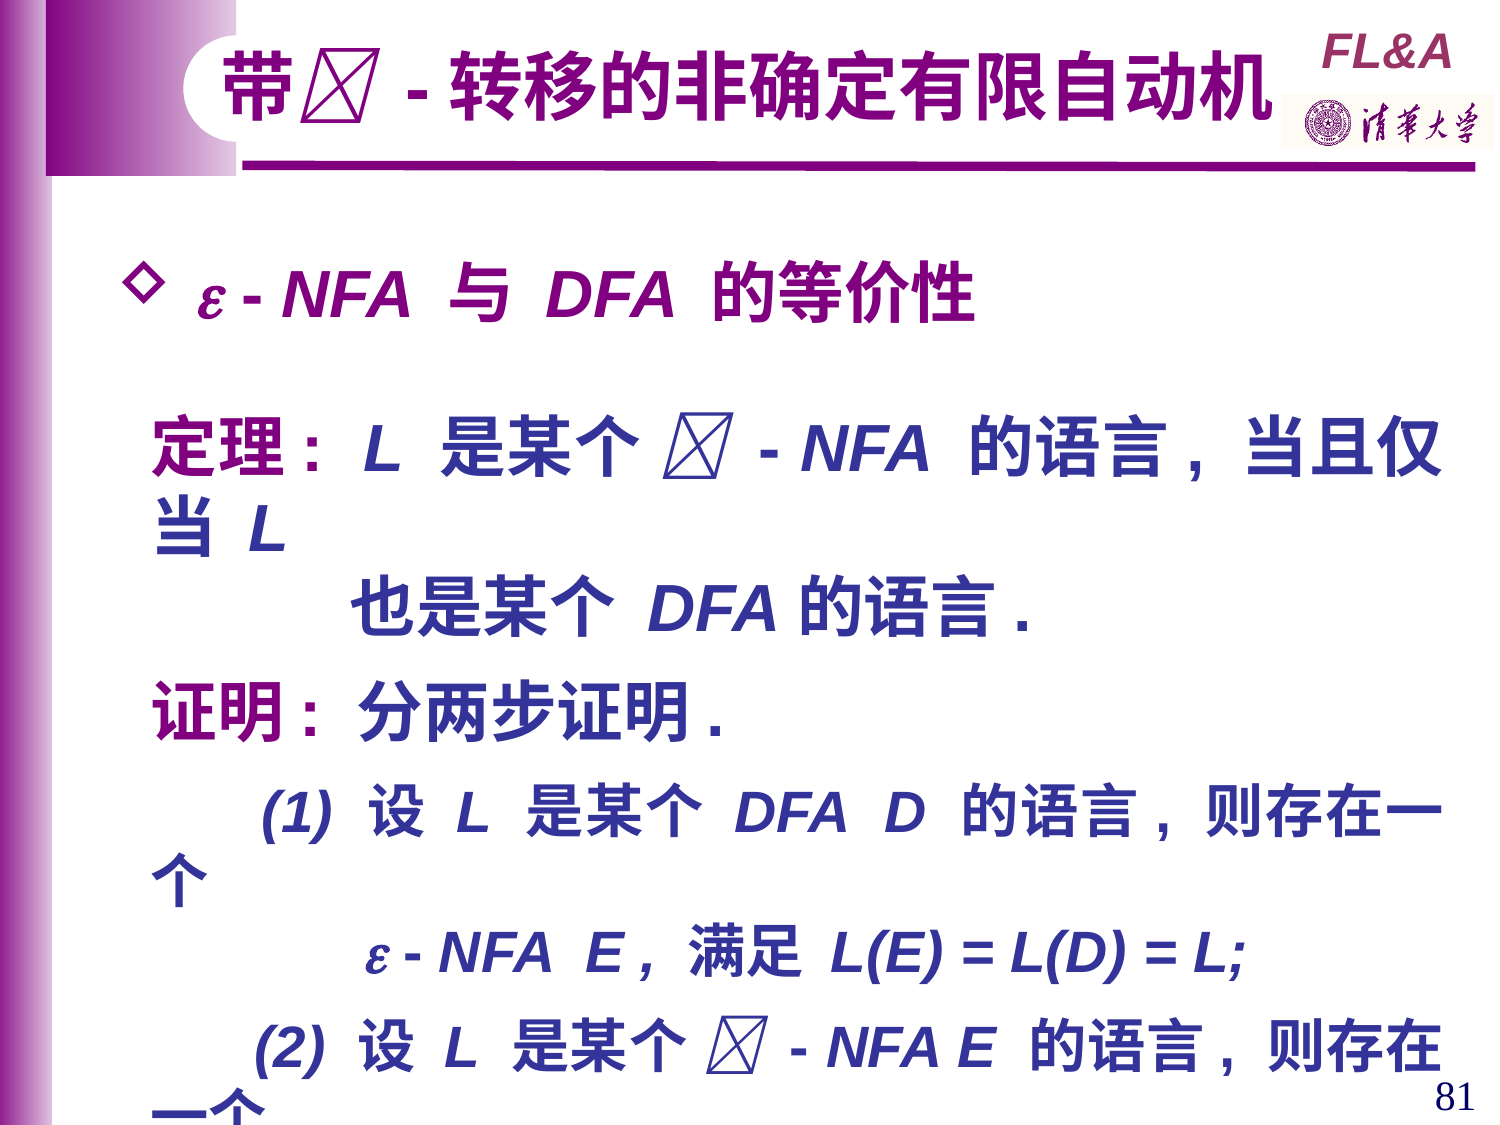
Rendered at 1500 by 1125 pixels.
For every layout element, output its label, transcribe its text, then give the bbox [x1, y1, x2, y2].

text_box 带 -转移的非确定有限自动机 [205, 42, 1288, 139]
picture [1281, 94, 1495, 149]
text_box  - NFA 与 DFA 的等价性 [100, 243, 1010, 339]
text_box 定理: L 是某个  - NFA 的语言, 当且仅当 L 也是某个 DFA的语言. 证明: 分两步证明. (1) 设 L 是某个 DFA D 的语言, 则存在一个  - NFA E , 满足 L(E) = L(D) = L; (2) 设 L 是某个  - NFA E 的语言, 则存在一个 DFA D , 满足 L(D) = L(E) = L; [135, 397, 1459, 1125]
text_box 81 [1411, 1061, 1500, 1125]
